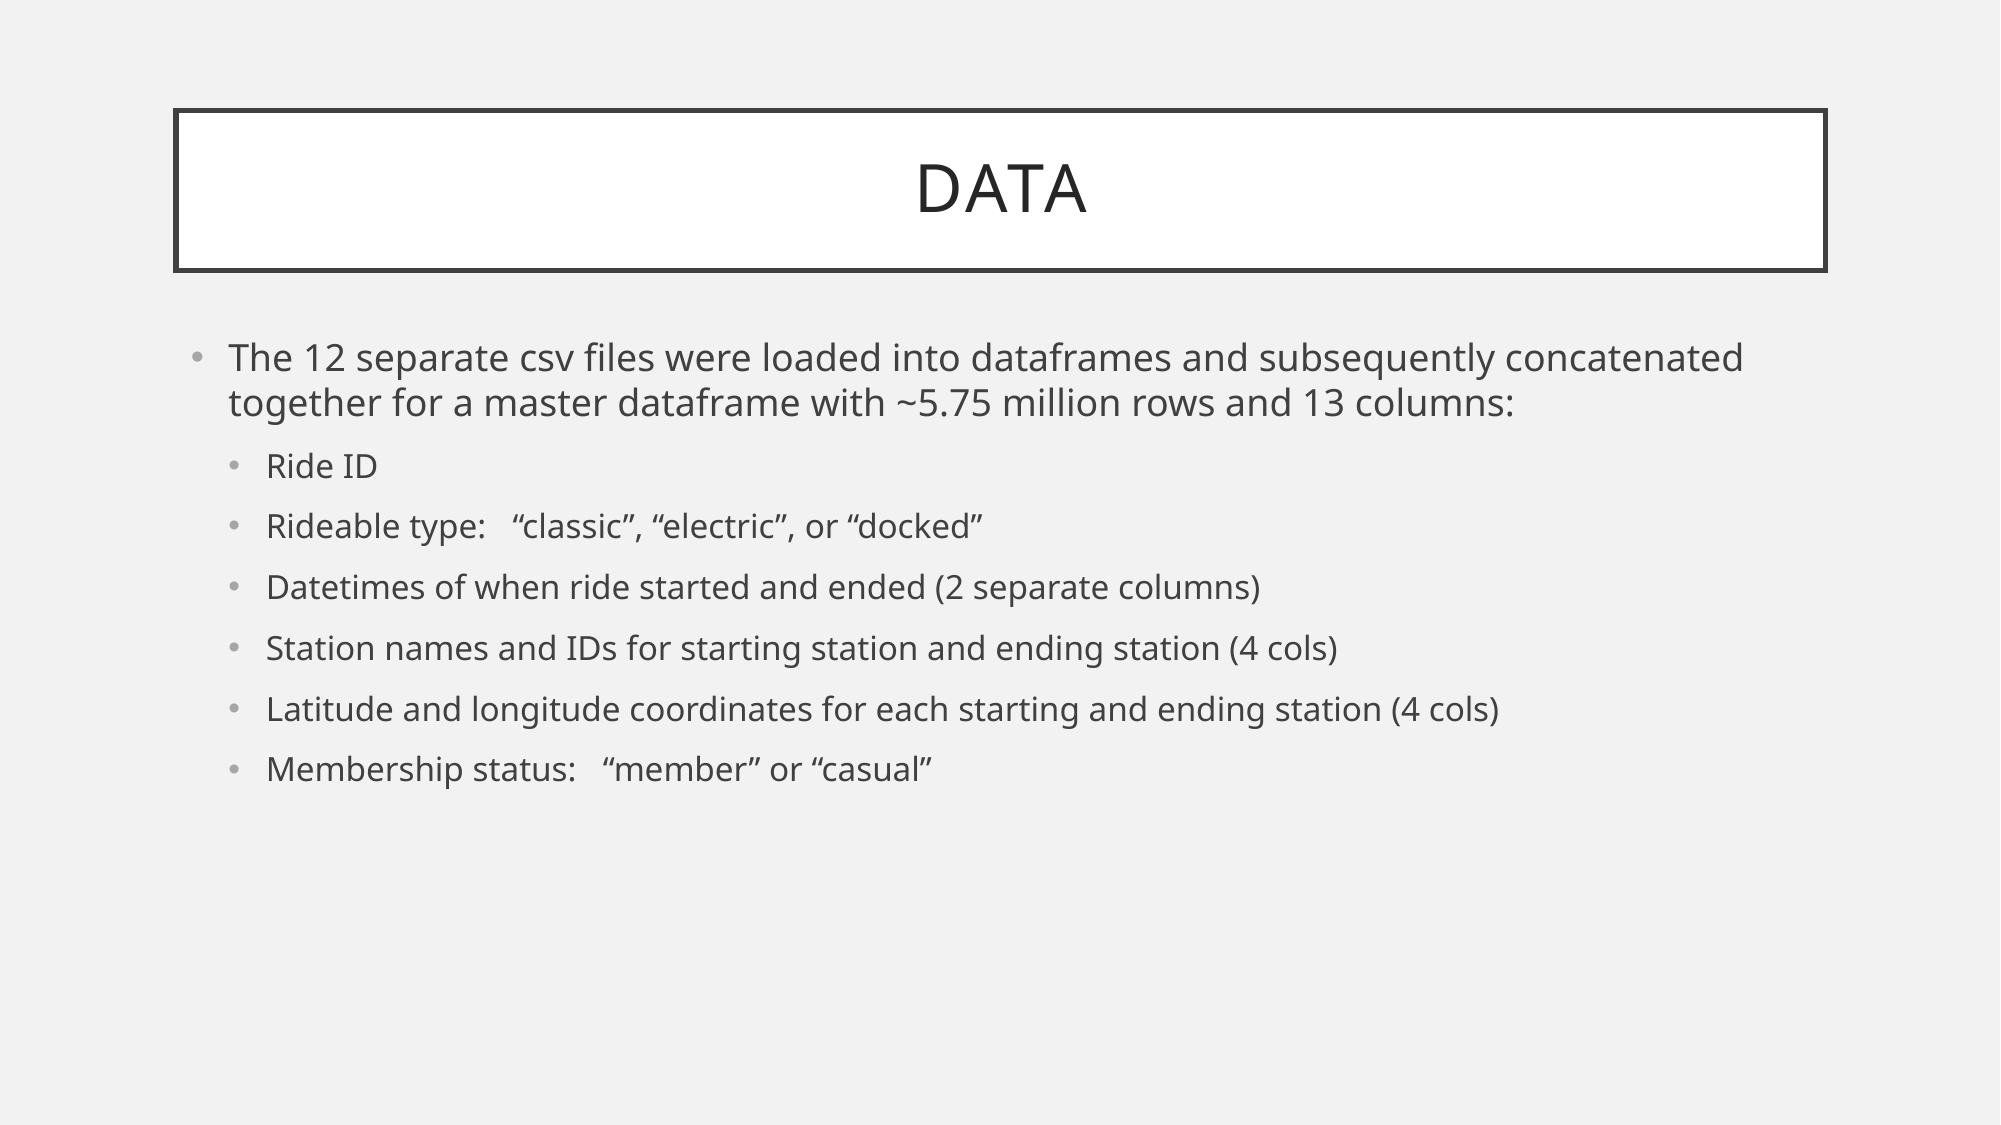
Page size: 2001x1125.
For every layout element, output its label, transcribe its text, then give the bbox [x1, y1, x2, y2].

title Data [173, 108, 1828, 273]
list The 12 separate csv files were loaded into dataframes and subsequently concatenated together for a master dataframe with ~5.75 million rows and 13 columns: Ride ID Rideable type: “classic”, “electric”, or “docked” Datetimes of when ride started and ended (2 separate columns) Station names and IDs for starting station and ending station (4 cols) Latitude and longitude coordinates for each starting and ending station (4 cols) Membership status: “member” or “casual” [175, 326, 1826, 1015]
